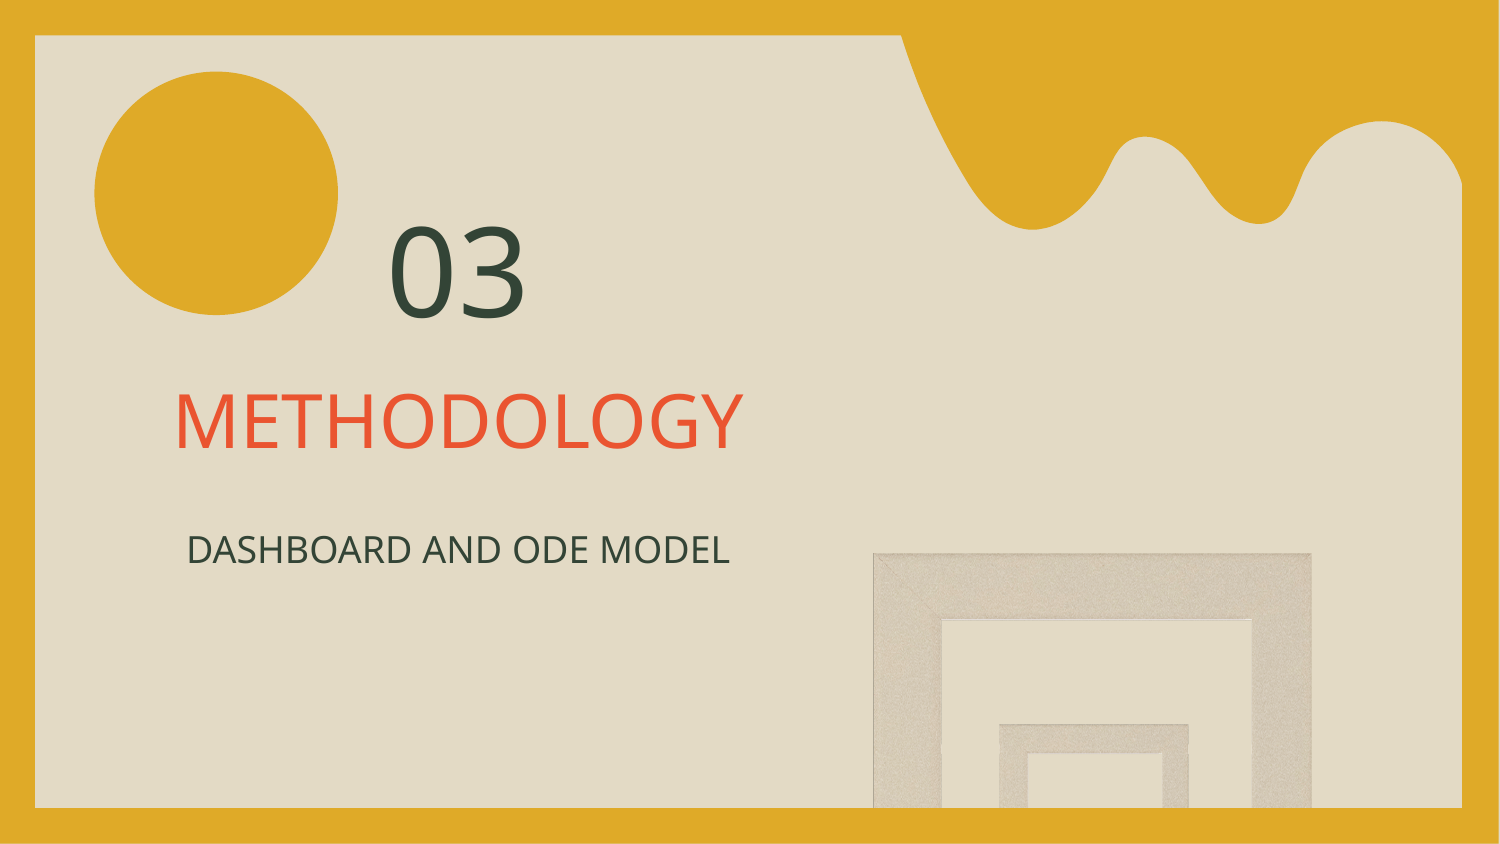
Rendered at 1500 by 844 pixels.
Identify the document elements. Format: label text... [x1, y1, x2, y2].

picture [855, 553, 1312, 808]
title 03 [116, 219, 800, 358]
text_box [896, 6, 1479, 230]
title METHODOLOGY [116, 359, 800, 498]
subtitle DASHBOARD AND ODE MODEL [116, 513, 800, 631]
text_box [94, 71, 338, 316]
